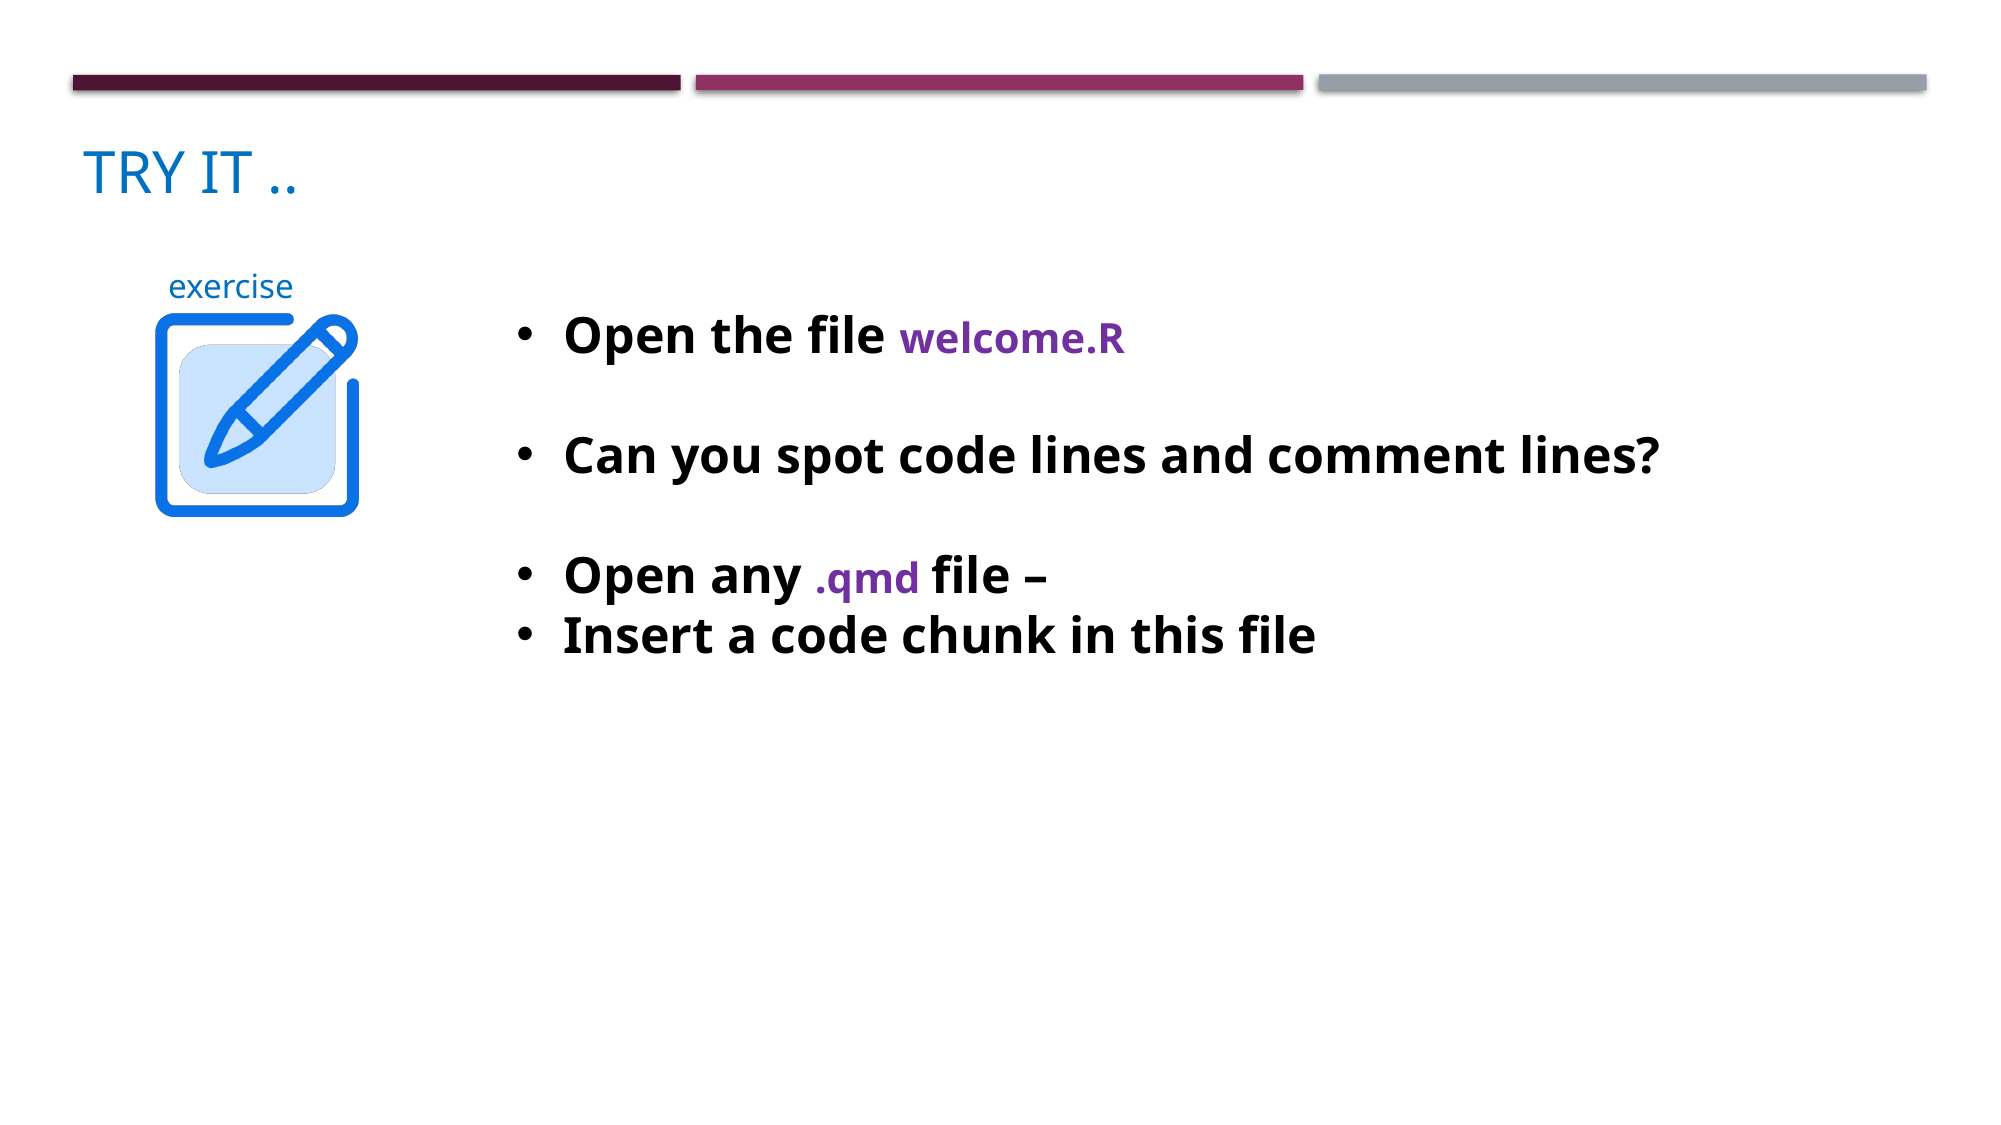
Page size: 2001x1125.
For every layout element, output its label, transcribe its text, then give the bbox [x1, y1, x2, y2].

text_box Open the file welcome.R Can you spot code lines and comment lines? Open any .qmd file – Insert a code chunk in this file [501, 295, 1789, 671]
title TRY IT .. [68, 17, 1940, 213]
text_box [140, 257, 377, 530]
